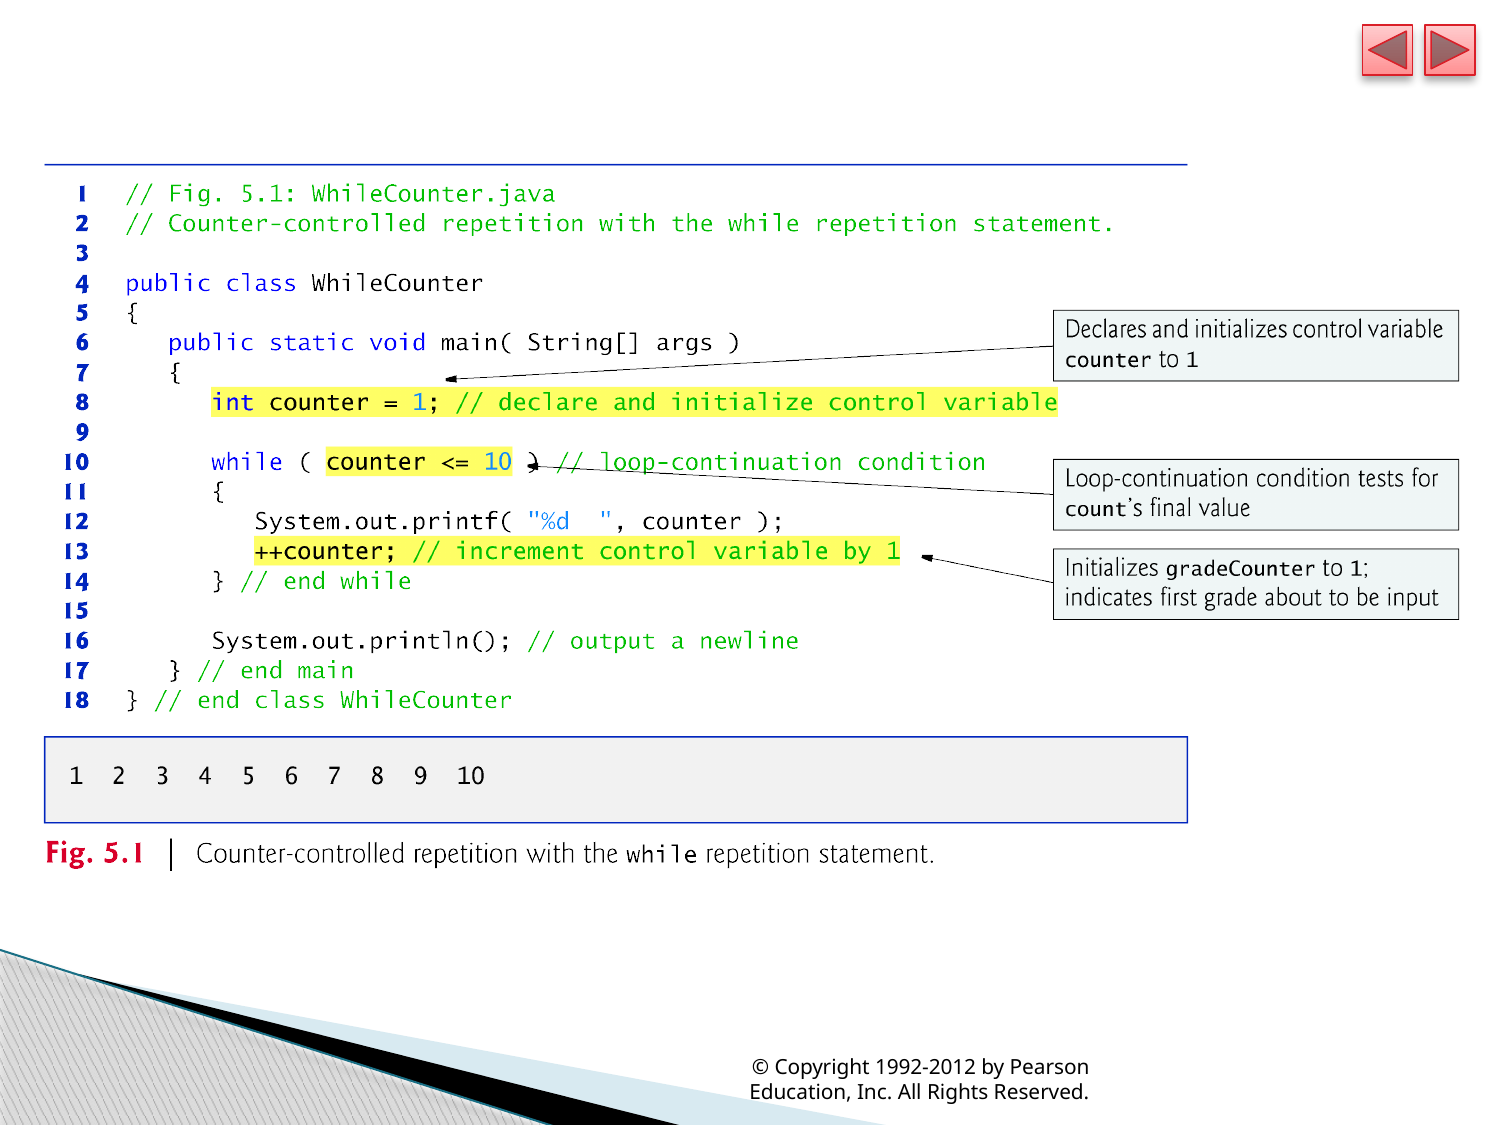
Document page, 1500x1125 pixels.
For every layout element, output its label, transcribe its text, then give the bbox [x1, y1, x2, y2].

footer © Copyright 1992-2012 by Pearson Education, Inc. All Rights Reserved. [650, 1051, 1105, 1112]
picture [0, 106, 1500, 1018]
